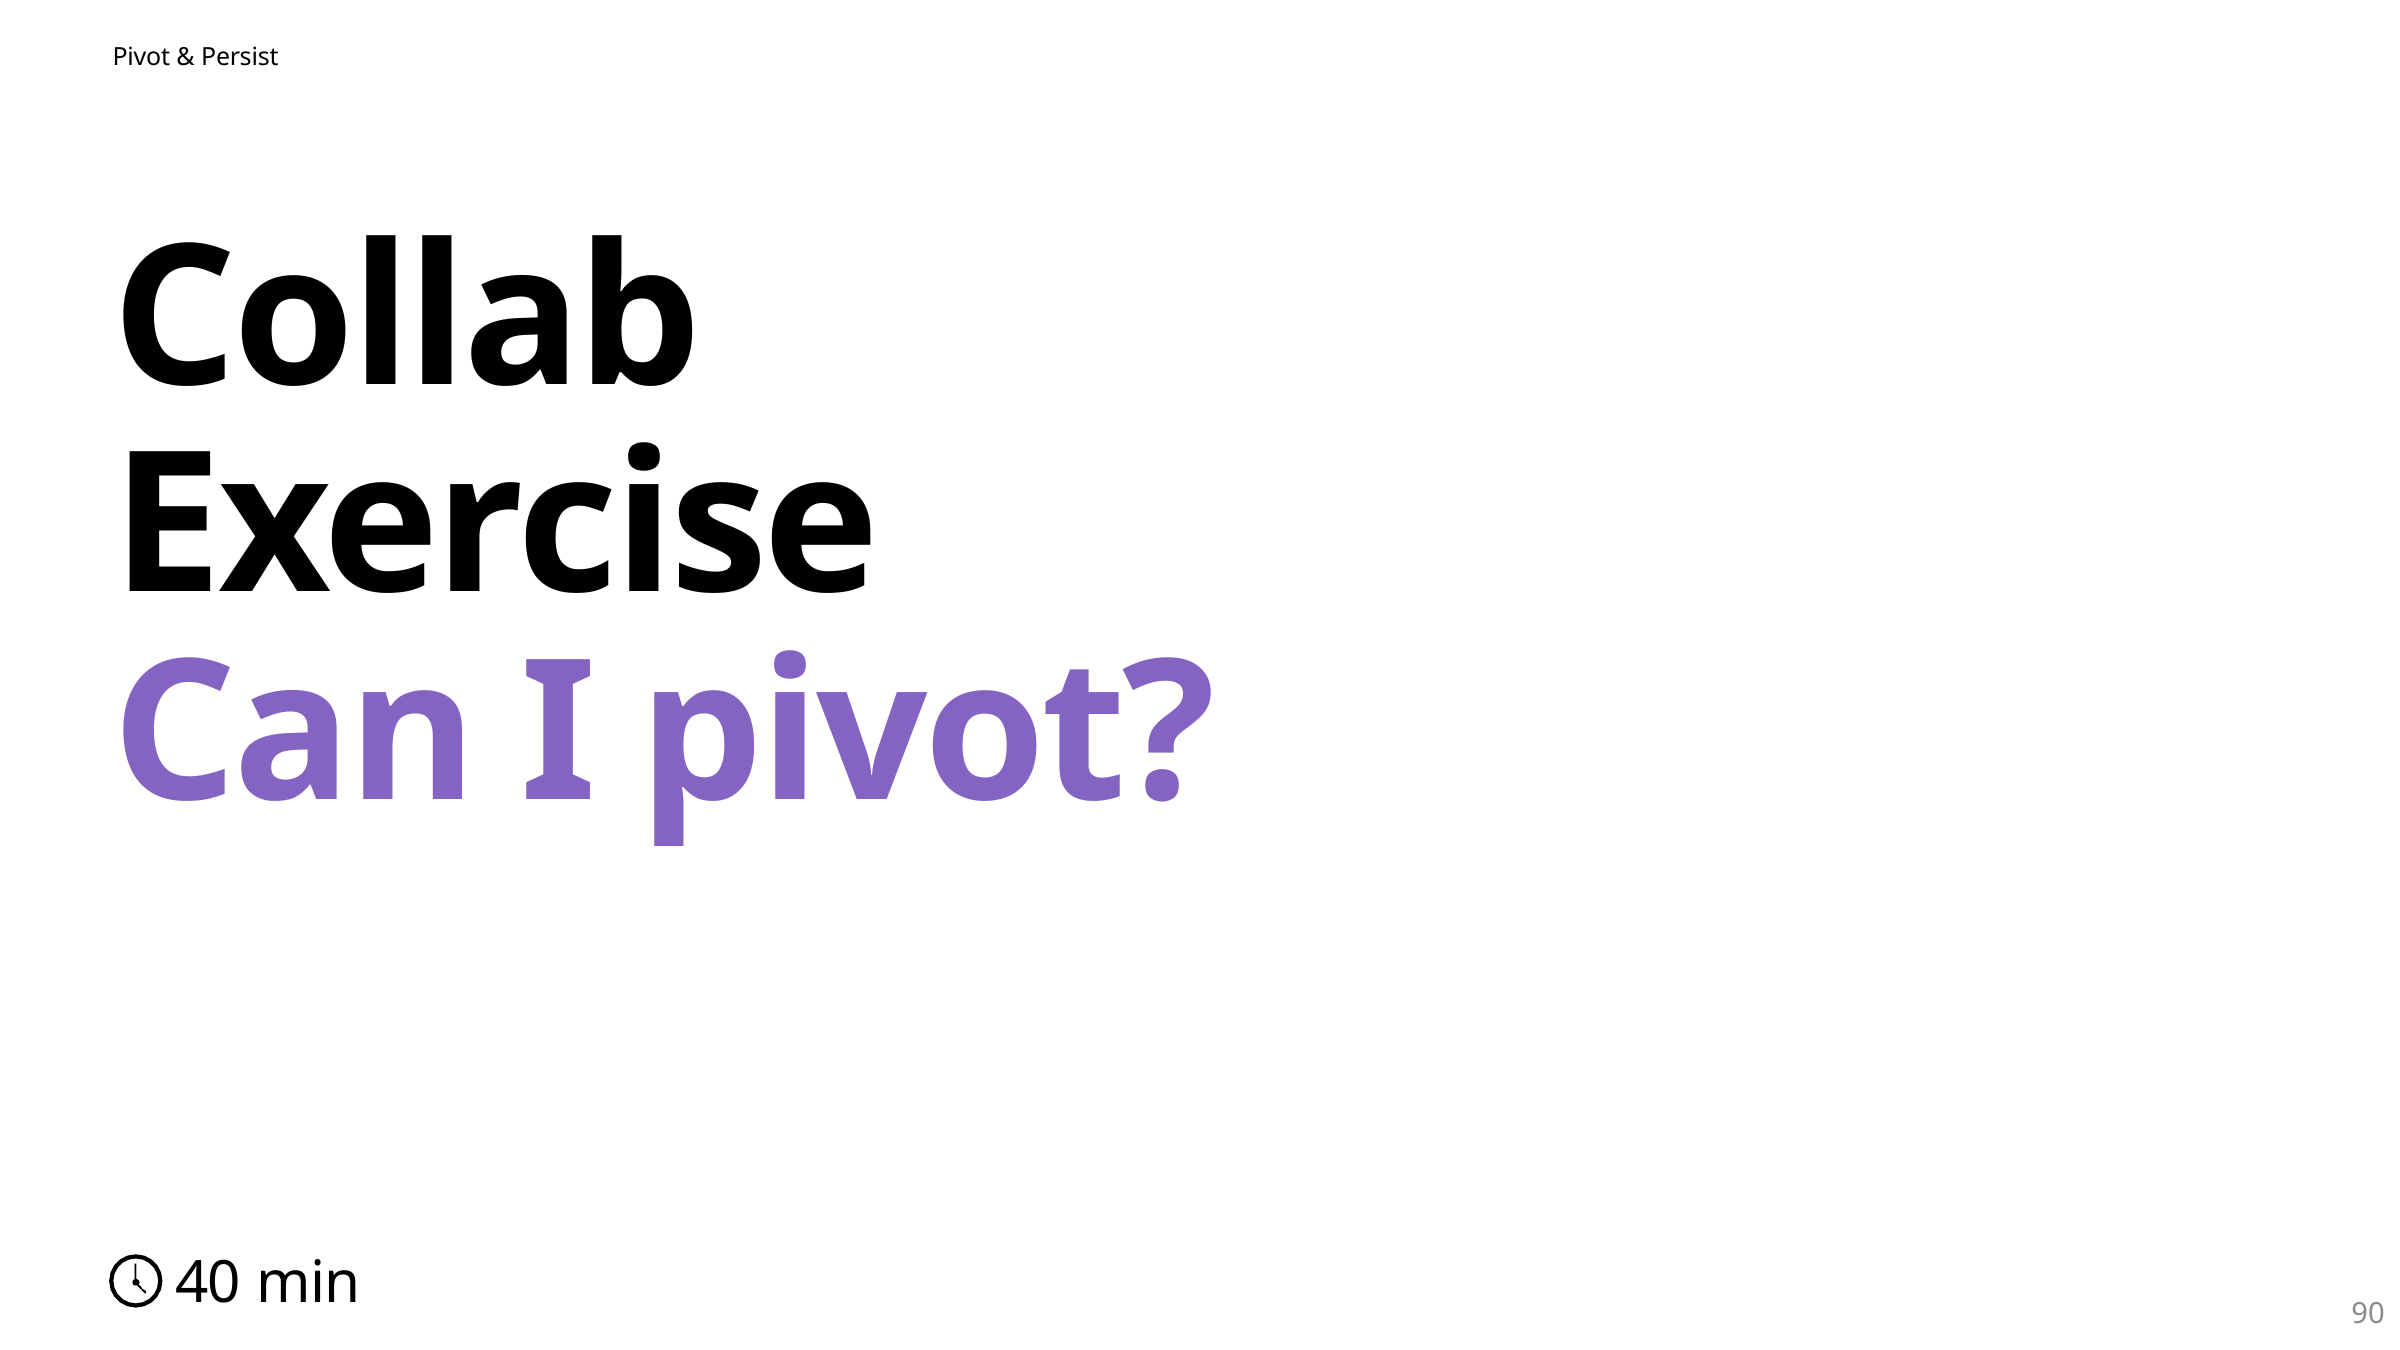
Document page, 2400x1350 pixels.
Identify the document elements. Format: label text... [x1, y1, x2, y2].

title Collab Exercise Can I pivot? [110, 183, 1388, 839]
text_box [111, 1238, 431, 1316]
slide_number 90 [1860, 1278, 2400, 1350]
